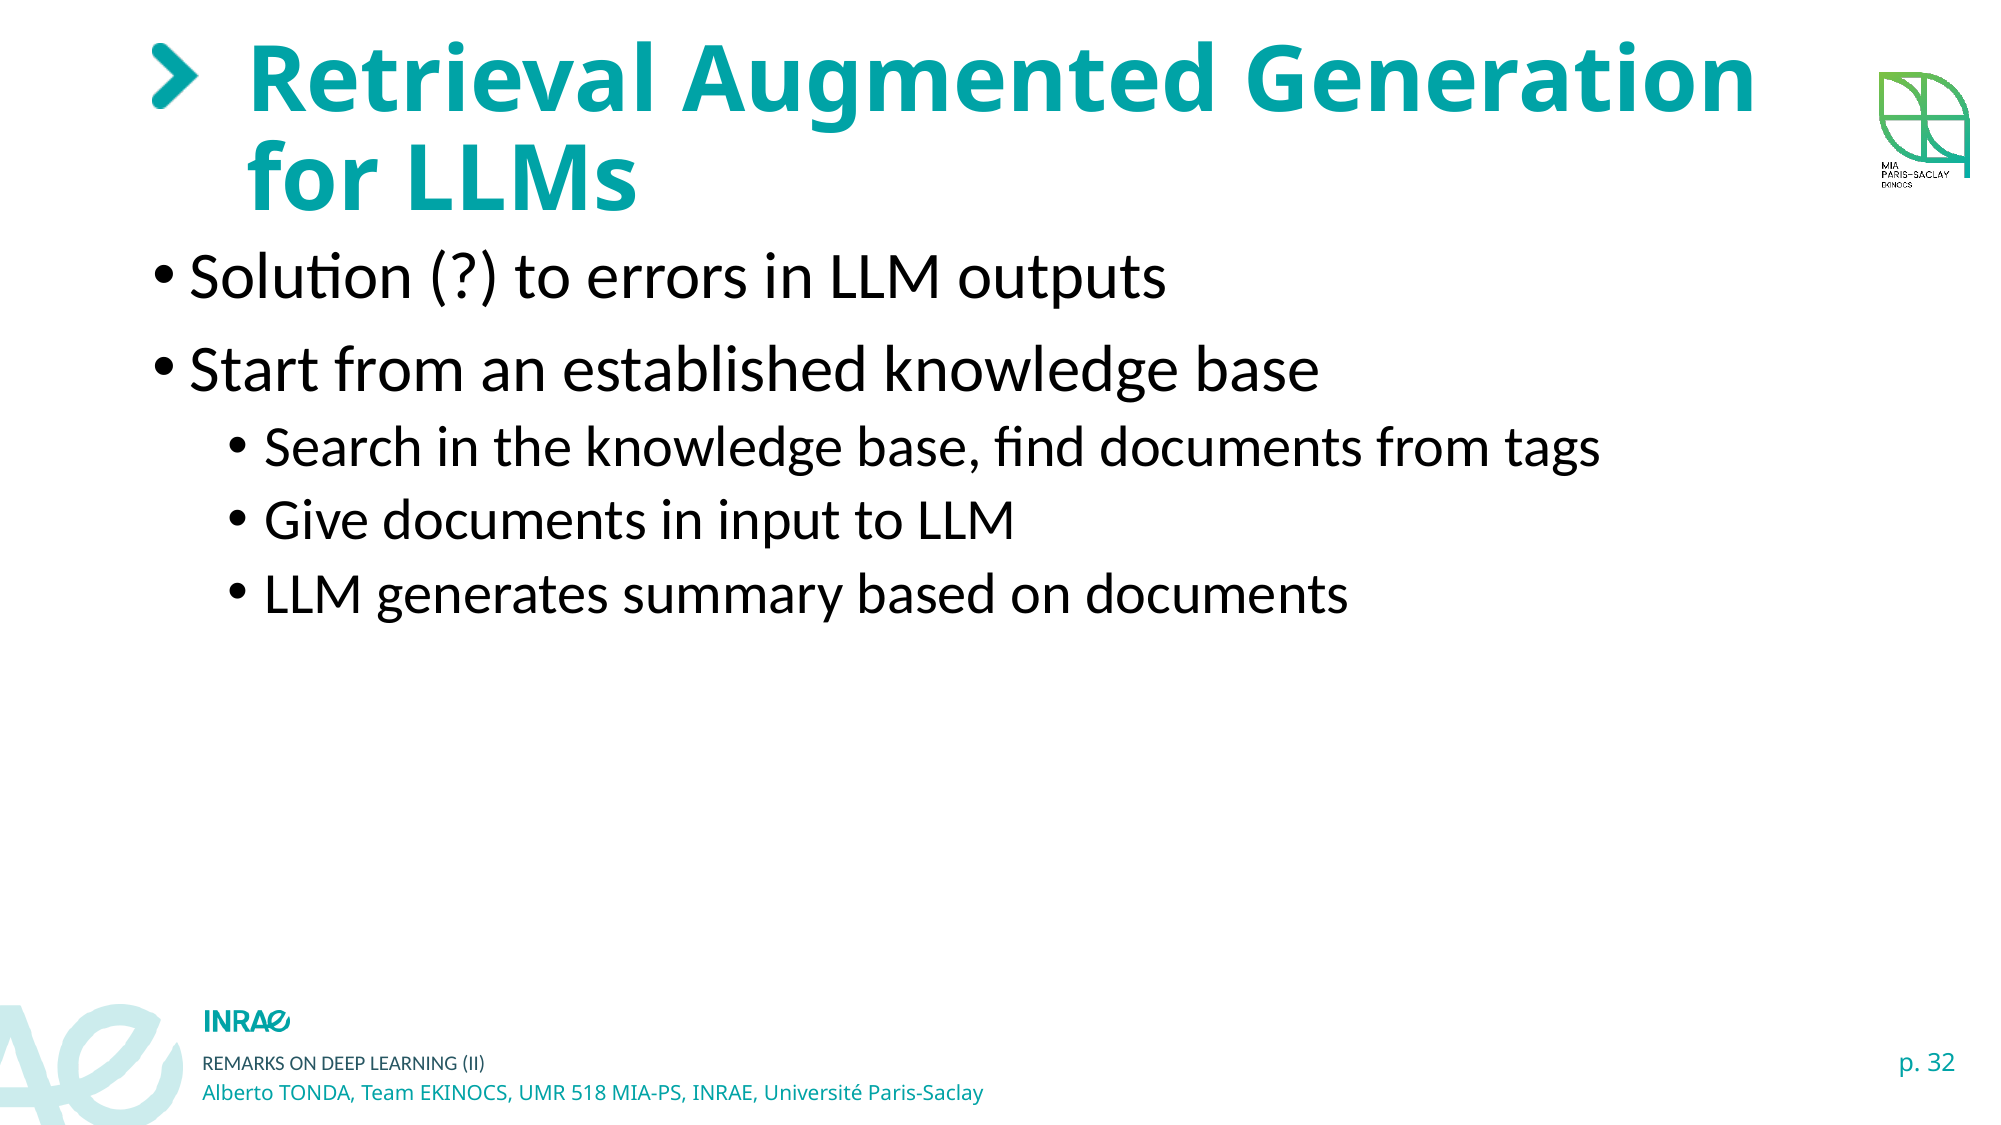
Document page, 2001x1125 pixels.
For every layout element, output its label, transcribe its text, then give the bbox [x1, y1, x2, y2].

title Retrieval Augmented Generation for LLMs [137, 59, 1863, 203]
picture [1862, 54, 1986, 205]
list Solution (?) to errors in LLM outputs Start from an established knowledge base Search in the knowledge base, find documents from tags Give documents in input to LLM LLM generates summary based on documents [137, 233, 1863, 1001]
picture [0, 996, 329, 1125]
picture [324, 1058, 329, 1069]
picture [152, 43, 200, 109]
